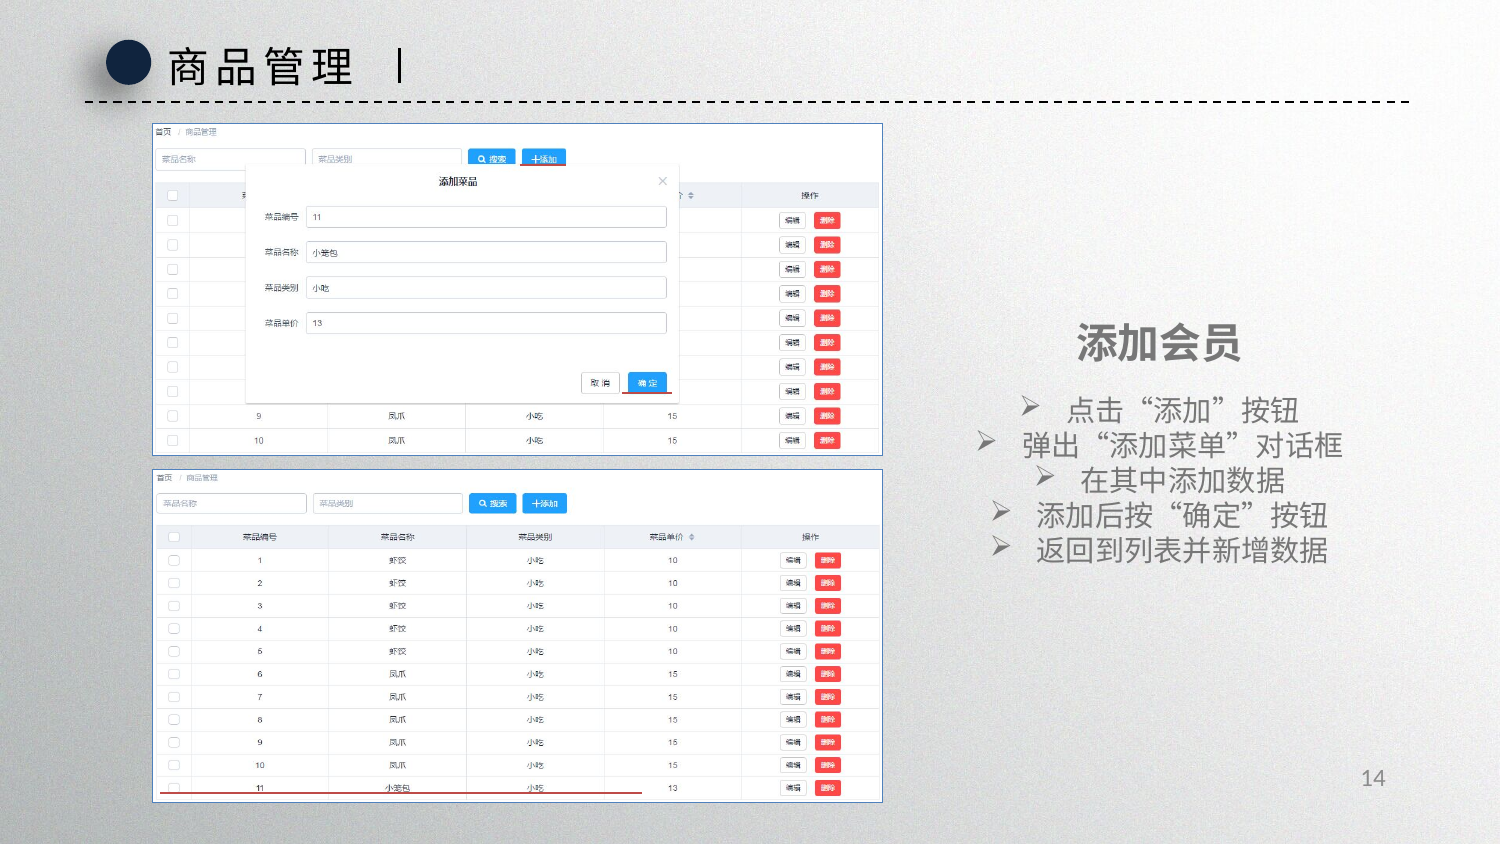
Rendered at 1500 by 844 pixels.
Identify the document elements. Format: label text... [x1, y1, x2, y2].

text_box [104, 37, 153, 87]
text_box 商品管理 [153, 33, 369, 99]
text_box 添加会员 点击“添加”按钮 弹出“添加菜单”对话框 在其中添加数据 添加后按“确定”按钮 返回到列表并新增数据 [902, 315, 1417, 575]
picture [0, 0, 1500, 844]
slide_number 14 [1339, 753, 1401, 799]
